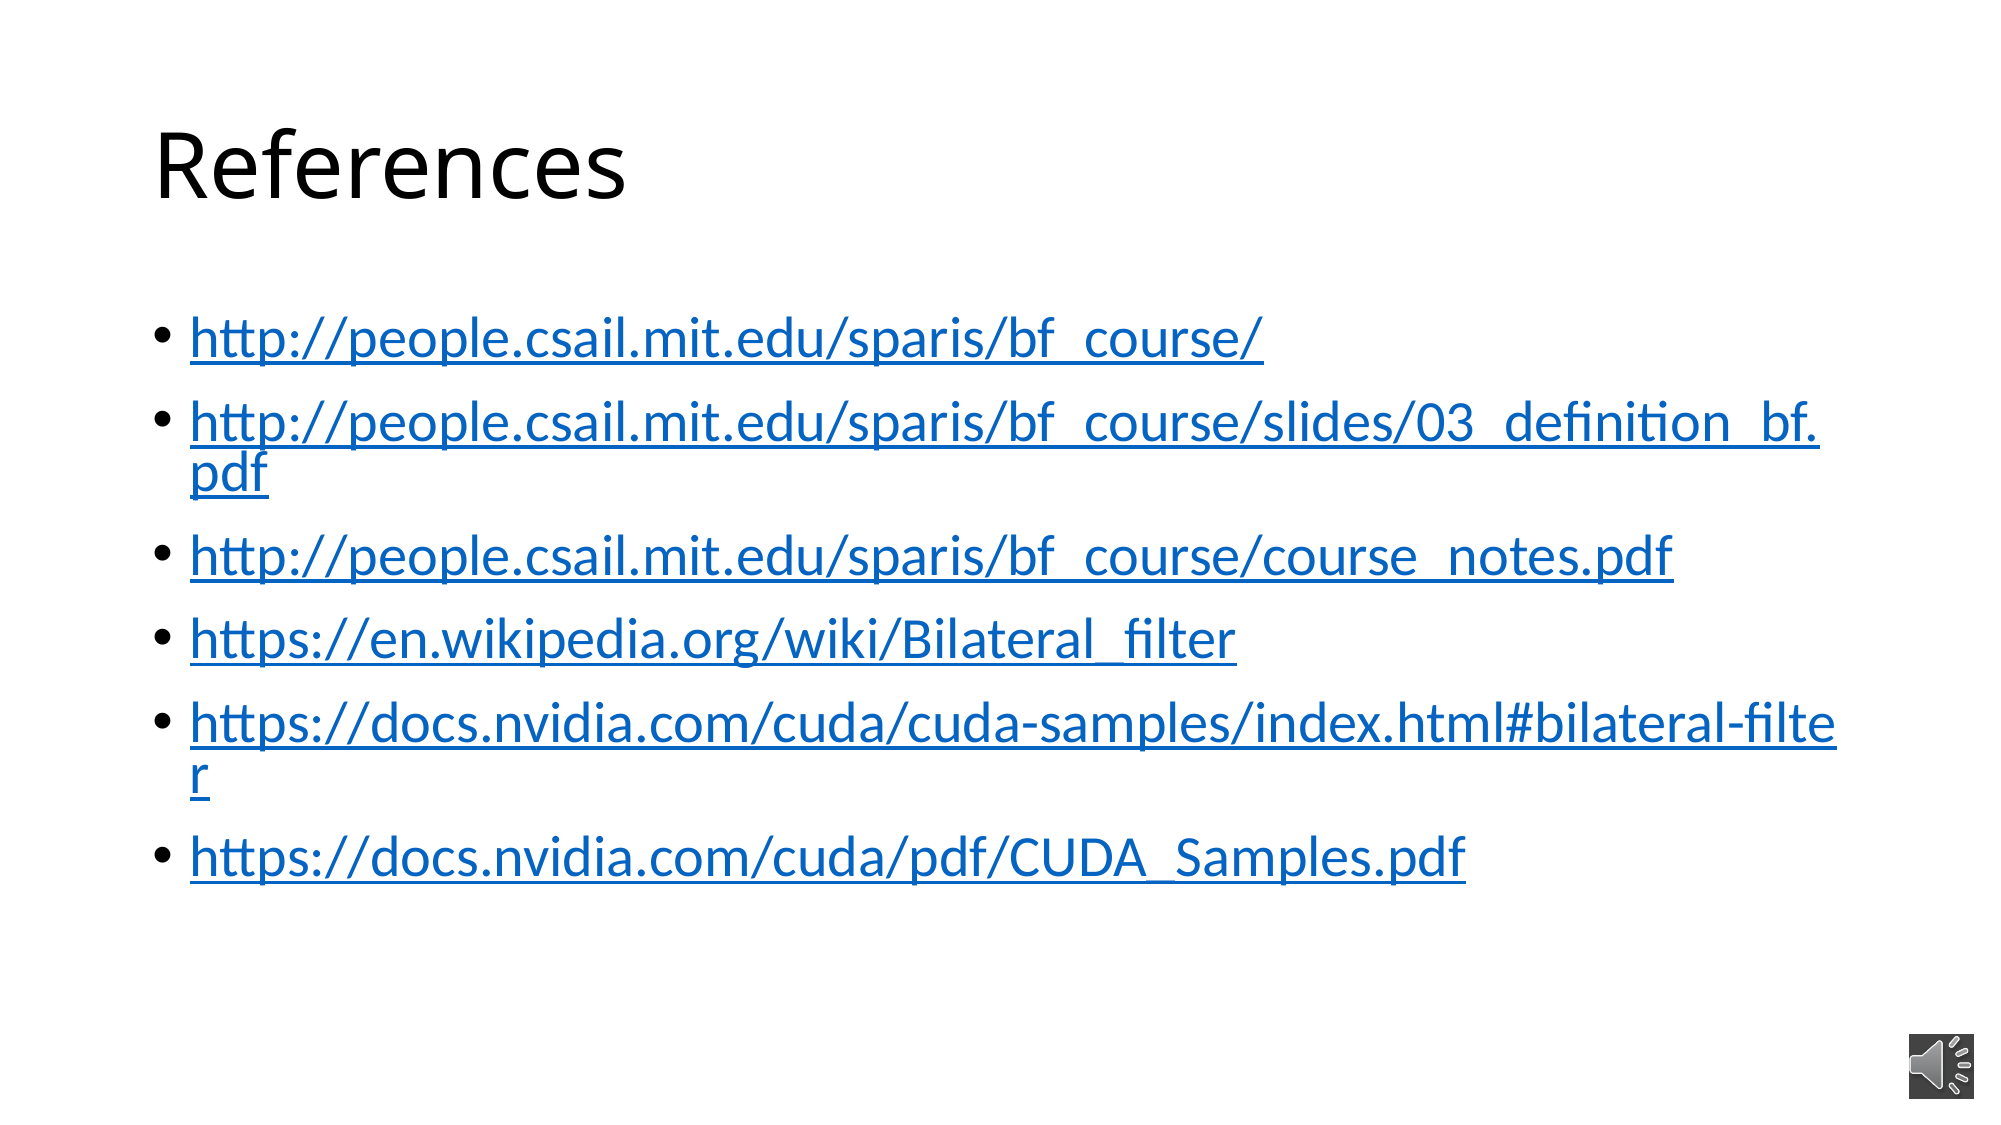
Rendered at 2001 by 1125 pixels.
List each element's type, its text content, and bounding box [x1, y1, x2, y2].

picture [1908, 1033, 1975, 1100]
list http://people.csail.mit.edu/sparis/bf_course/ http://people.csail.mit.edu/sparis/bf_course/slides/03_definition_bf.pdf http://people.csail.mit.edu/sparis/bf_course/course_notes.pdf https://en.wikipedia.org/wiki/Bilateral_filter https://docs.nvidia.com/cuda/cuda-samples/index.html#bilateral-filter https://docs.nvidia.com/cuda/pdf/CUDA_Samples.pdf [137, 299, 1863, 1014]
title References [137, 59, 1863, 278]
